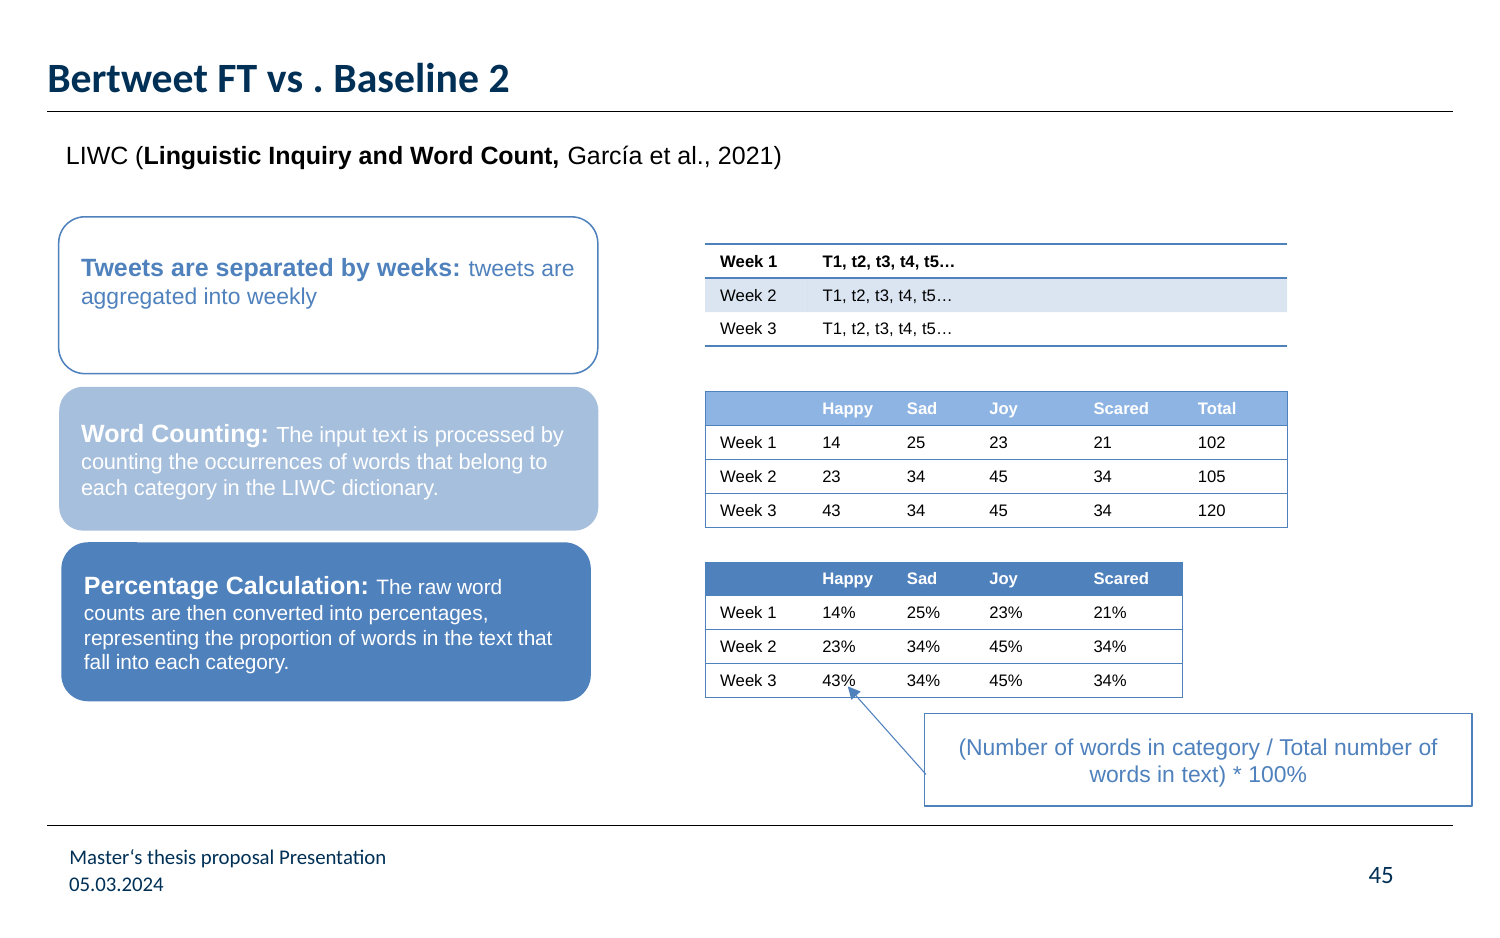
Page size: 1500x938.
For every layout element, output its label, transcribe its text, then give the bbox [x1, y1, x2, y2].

table_cell Week 2 [706, 460, 807, 493]
table_cell 34% [1079, 630, 1182, 663]
table_cell 25 [892, 426, 974, 459]
table_cell 34% [892, 664, 974, 697]
table_cell 45 [974, 494, 1079, 527]
table_cell 45 [974, 460, 1079, 493]
table_cell Week 3 [705, 312, 808, 345]
text_box LIWC (Linguistic Inquiry and Word Count, García et al., 2021) [51, 132, 798, 177]
table_cell Week 3 [706, 494, 807, 527]
title Bertweet FT vs . Baseline 2 [47, 27, 1453, 102]
table_cell 21 [1079, 426, 1183, 459]
table_cell T1, t2, t3, t4, t5… [808, 312, 1287, 345]
table_cell 45% [974, 630, 1079, 663]
table_cell 25% [892, 596, 974, 629]
text_box Tweets are separated by weeks: tweets are aggregated into weekly [58, 216, 598, 374]
table_cell 120 [1183, 494, 1287, 527]
text_box (Number of words in category / Total number of words in text) * 100% [924, 713, 1473, 807]
table_header Joy [974, 563, 1079, 595]
table_cell Week 2 [706, 630, 807, 663]
table_cell 23 [974, 426, 1079, 459]
table_cell 34 [1079, 494, 1183, 527]
table_header T1, t2, t3, t4, t5… [808, 245, 1287, 277]
table_header Sad [892, 392, 974, 425]
table_cell 34 [1079, 460, 1183, 493]
table_cell 14 [807, 426, 892, 459]
table_cell 23% [974, 596, 1079, 629]
table_header Total [1183, 392, 1287, 425]
table_header Joy [974, 392, 1079, 425]
table_header Sad [892, 563, 974, 595]
table_header Happy [807, 563, 892, 595]
table_cell 34% [892, 630, 974, 663]
table_cell 23 [807, 460, 892, 493]
table_cell Week 1 [706, 596, 807, 629]
table_cell 14% [807, 596, 892, 629]
table_header Happy [807, 392, 892, 425]
table_cell T1, t2, t3, t4, t5… [808, 279, 1287, 312]
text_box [847, 686, 927, 775]
table_cell 43% [807, 664, 892, 697]
table_header [706, 392, 807, 425]
table_cell 102 [1183, 426, 1287, 459]
table_cell 34 [892, 494, 974, 527]
table_cell 105 [1183, 460, 1287, 493]
table_header Week 1 [705, 245, 808, 277]
table_cell Week 1 [706, 426, 807, 459]
text_box Percentage Calculation: The raw word counts are then converted into percentages, representing the proportion of words in the text that fall into each category. [61, 542, 591, 702]
table_cell 21% [1079, 596, 1182, 629]
table_header Scared [1079, 563, 1182, 595]
table_cell 45% [974, 664, 1079, 697]
table_cell 34 [892, 460, 974, 493]
table_header Scared [1079, 392, 1183, 425]
table_cell Week 2 [705, 279, 808, 312]
table_cell 23% [807, 630, 892, 663]
table_cell 34% [1079, 664, 1182, 697]
table_header [706, 563, 807, 595]
table_cell 43 [807, 494, 892, 527]
table_cell Week 3 [706, 664, 807, 697]
text_box Word Counting: The input text is processed by counting the occurrences of words that belong to each category in the LIWC dictionary. [59, 386, 599, 531]
